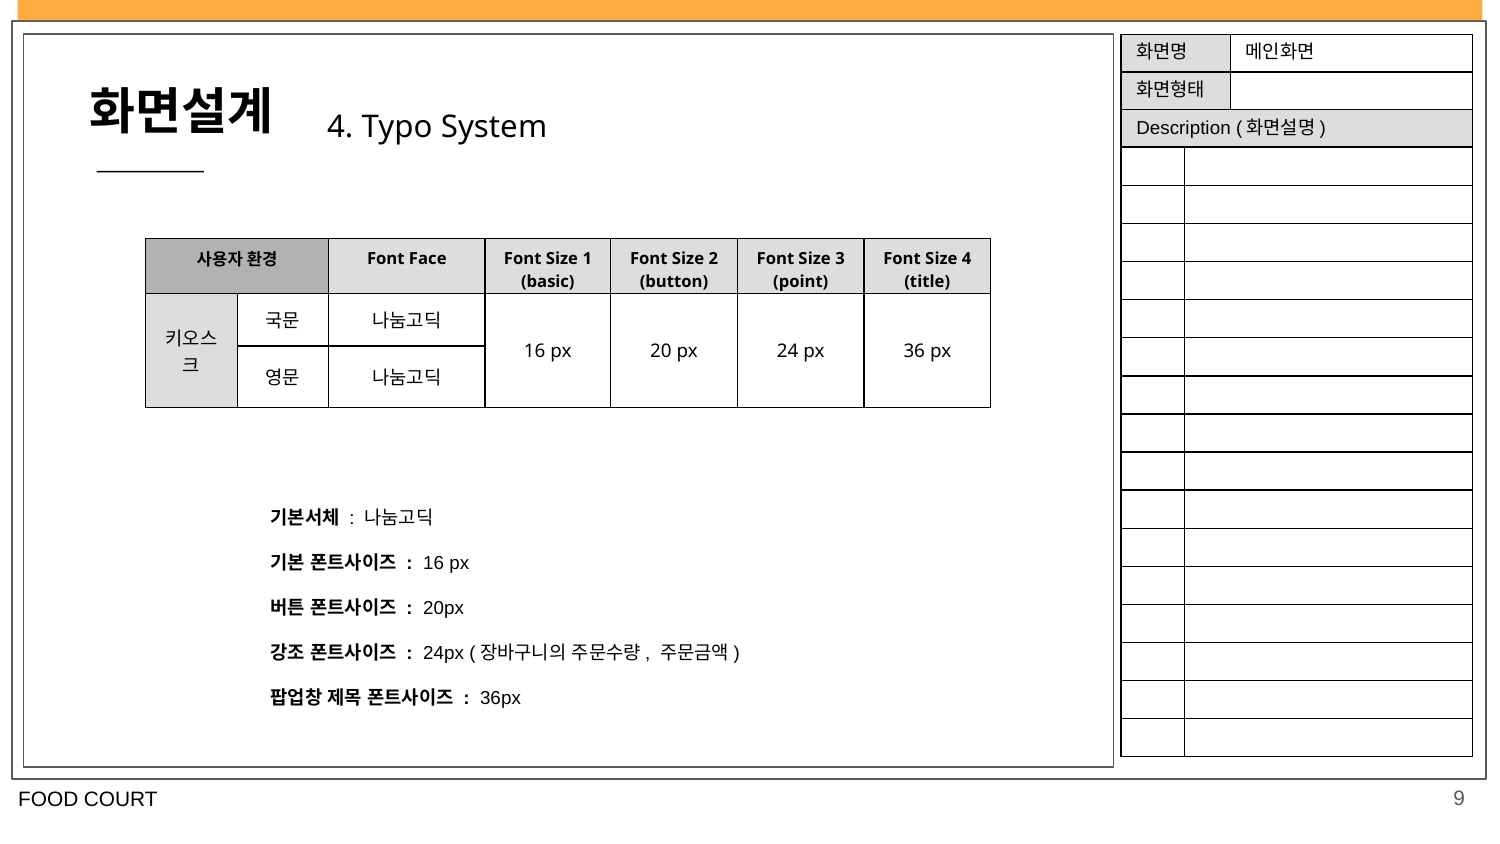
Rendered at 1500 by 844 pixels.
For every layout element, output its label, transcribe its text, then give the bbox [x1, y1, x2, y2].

text_box 기본서체 : 나눔고딕 기본 폰트사이즈 : 16 px 버튼 폰트사이즈 : 20px 강조 폰트사이즈 : 24px (장바구니의 주문수량, 주문금액) 팝업창 제목 폰트사이즈 : 36px [255, 475, 860, 699]
table_header Font Size 4 (title) [865, 239, 990, 293]
text_box [11, 20, 1486, 779]
table_cell 16 px [486, 294, 610, 407]
table_header Font Size 1 (basic) [486, 239, 610, 293]
slide_number 9 [1389, 779, 1480, 830]
text_box 4. Typo System [312, 98, 804, 151]
table_cell 영문 [238, 347, 328, 407]
table_cell 국문 [238, 294, 328, 345]
table_header 사용자 환경 [146, 239, 328, 293]
table_header Font Face [329, 239, 484, 293]
text_box FOOD COURT [18, 785, 293, 811]
text_box [84, 203, 576, 332]
table_header Font Size 2 (button) [611, 239, 737, 293]
table_cell 나눔고딕 [329, 294, 484, 345]
text_box [17, 0, 1483, 21]
table_header Font Size 3 (point) [738, 239, 863, 293]
table_cell 20 px [611, 294, 737, 407]
table_cell 24 px [738, 294, 863, 407]
table_cell 키오스크 [146, 294, 237, 407]
table_cell 36 px [865, 294, 990, 407]
table_cell 나눔고딕 [329, 347, 484, 407]
